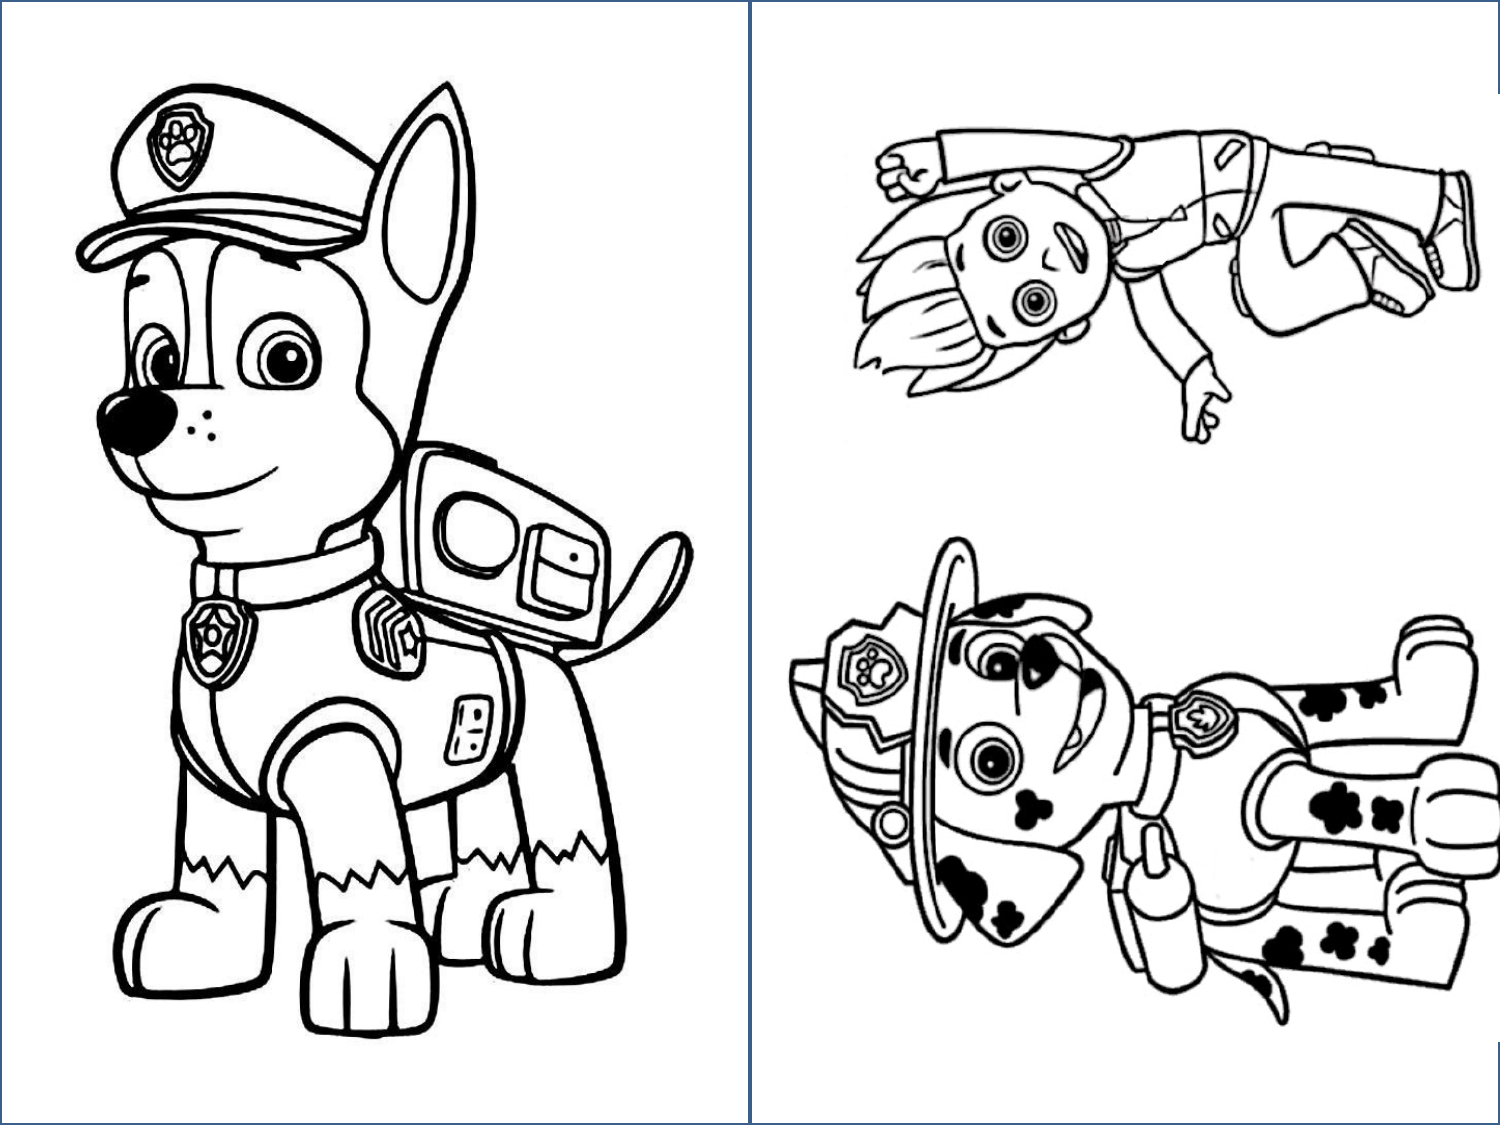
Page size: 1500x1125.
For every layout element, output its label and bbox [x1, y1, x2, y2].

picture [15, 75, 1500, 1050]
text_box [0, 0, 748, 1125]
text_box [748, 0, 1500, 203]
text_box [748, 940, 1500, 1125]
